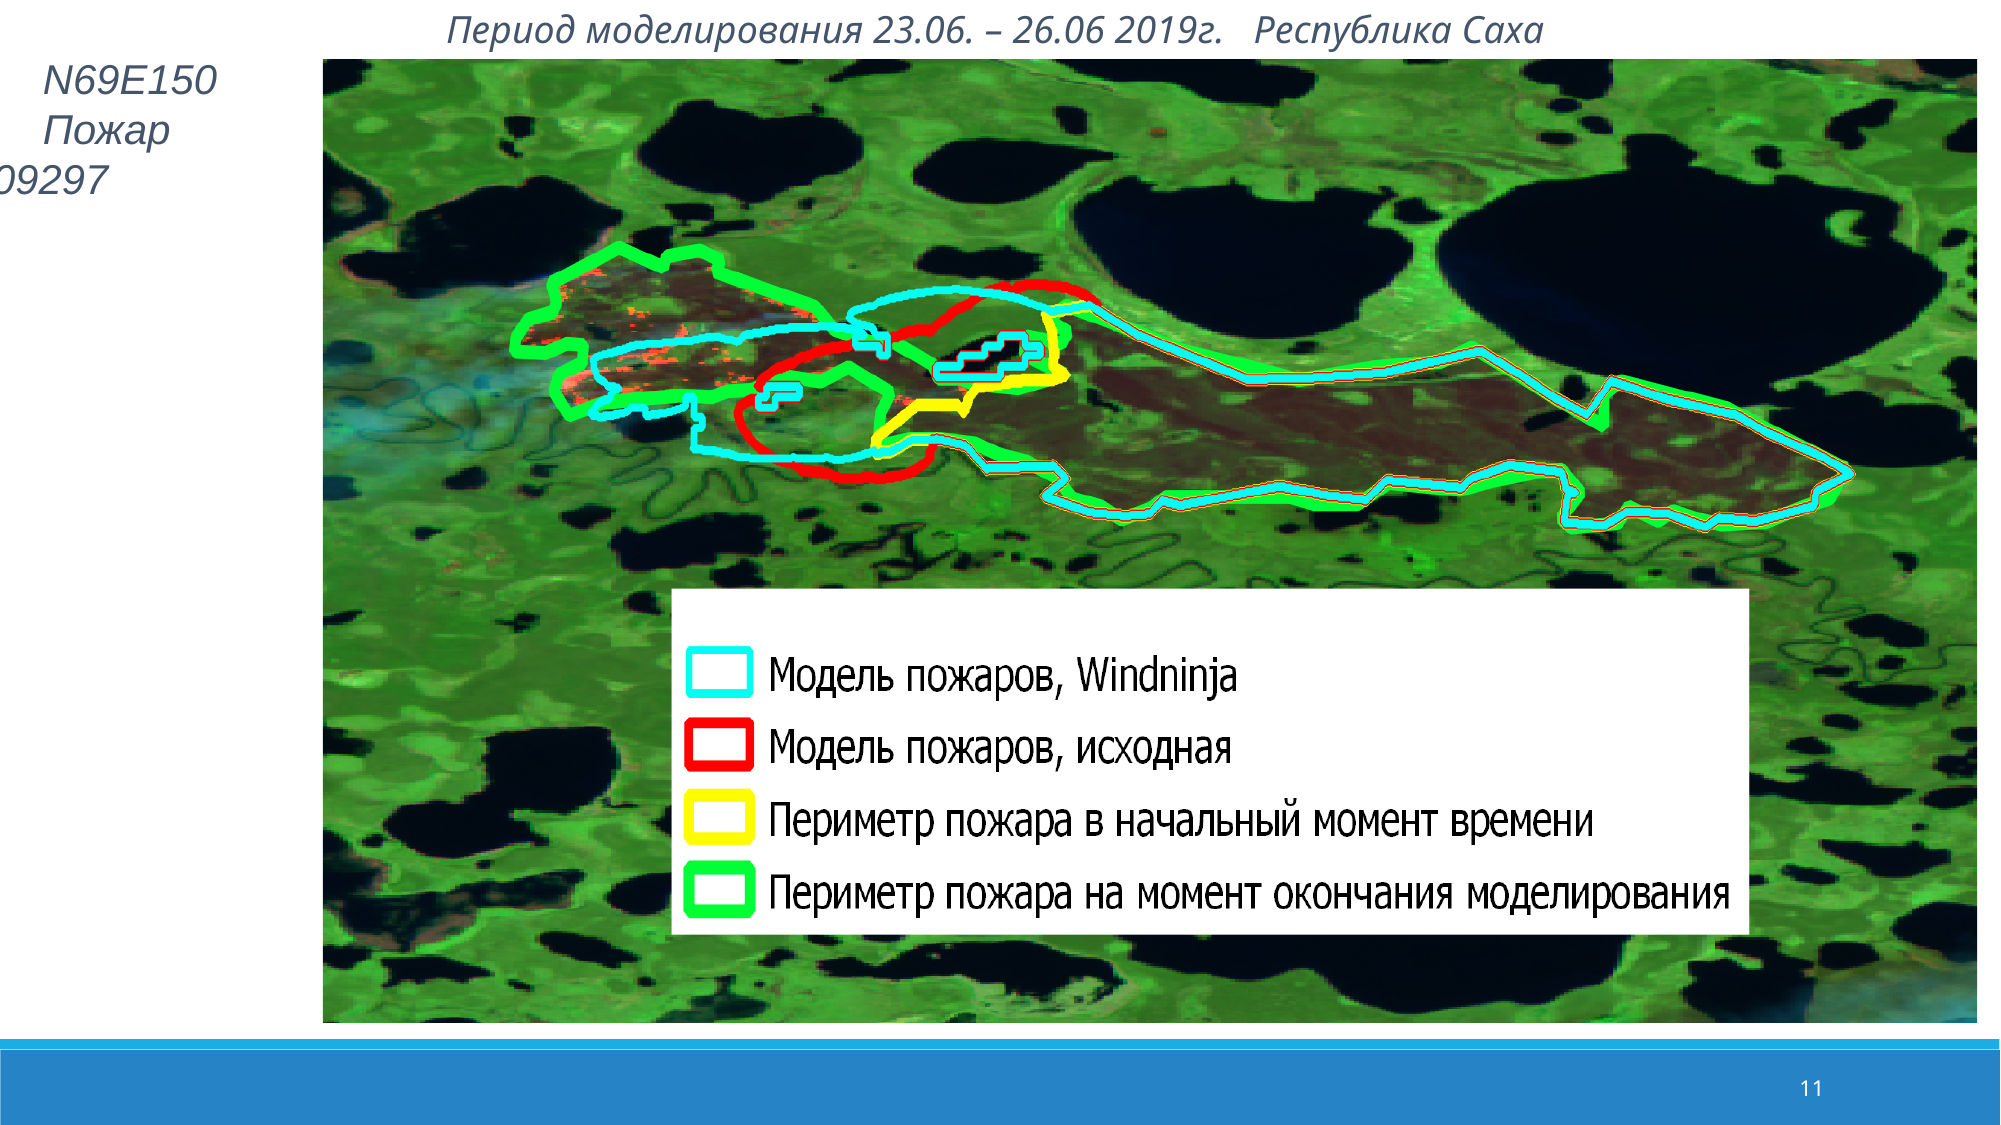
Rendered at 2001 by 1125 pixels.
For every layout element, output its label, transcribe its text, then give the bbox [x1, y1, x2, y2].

slide_number 11 [1624, 1059, 1840, 1120]
text_box N69E150 Пожар 209297 [0, 70, 263, 186]
picture [322, 58, 1978, 1023]
text_box Период моделирования 23.06. – 26.06 2019г. Республика Саха [357, 0, 1977, 57]
